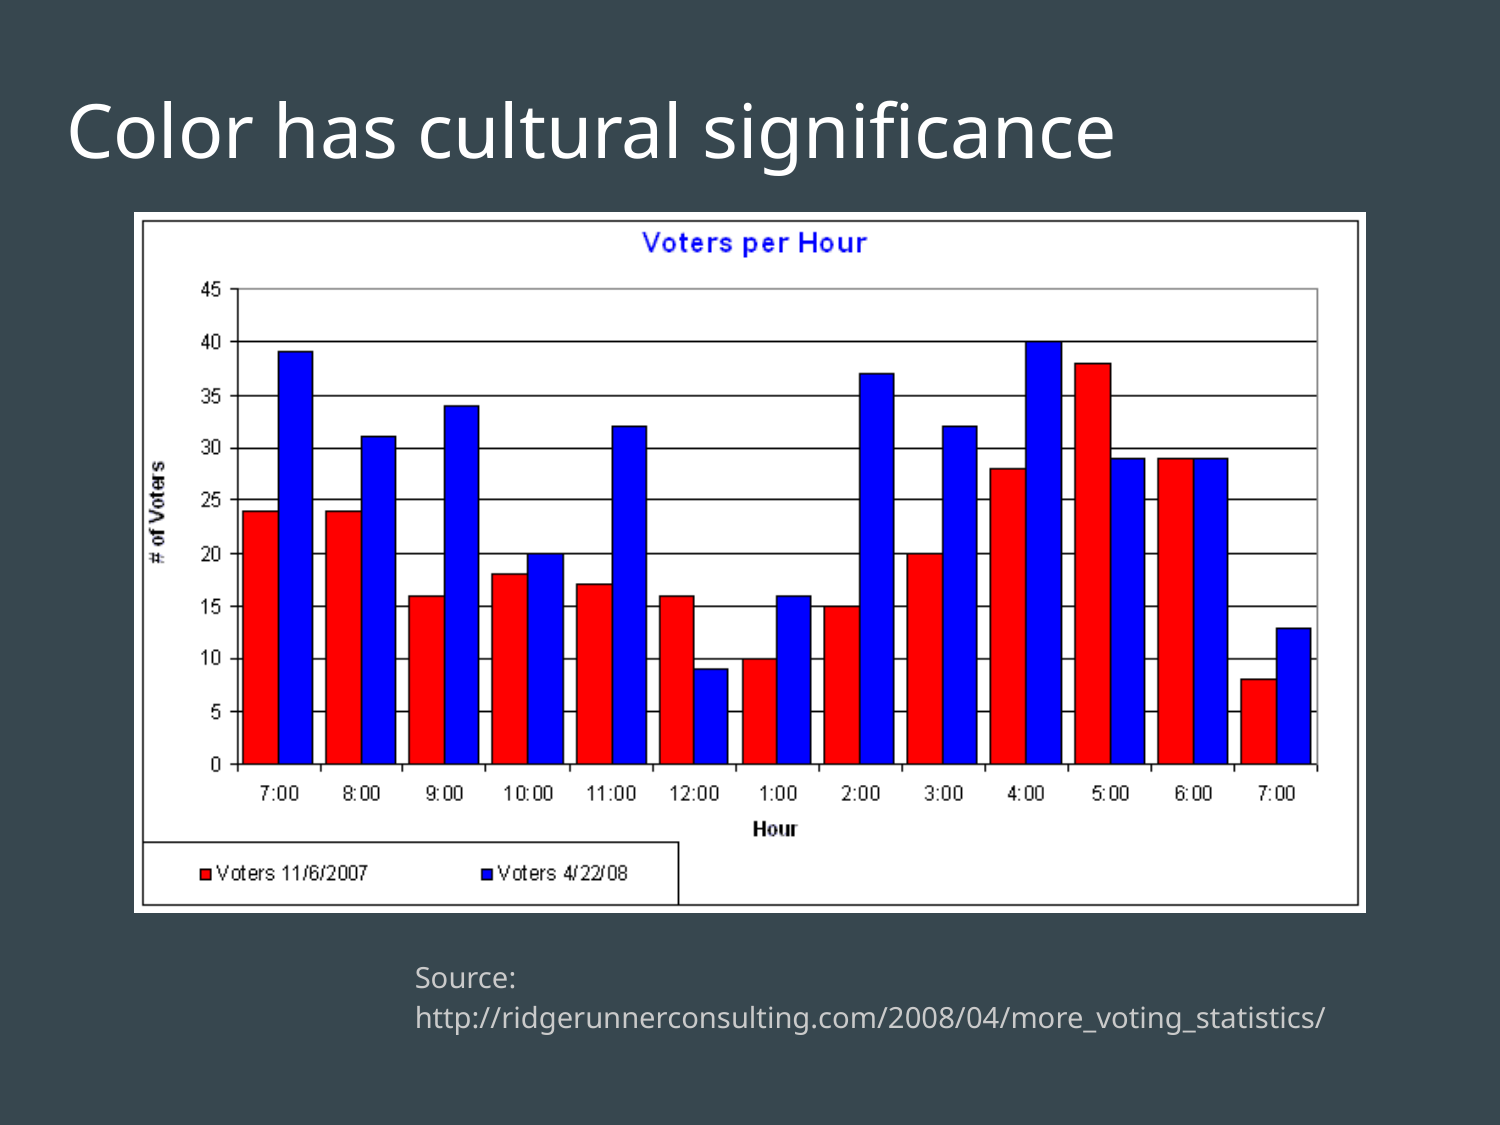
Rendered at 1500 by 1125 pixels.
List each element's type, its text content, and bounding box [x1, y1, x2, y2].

list Source: http://ridgerunnerconsulting.com/2008/04/more_voting_statistics/ [399, 939, 1416, 1010]
title Color has cultural significance [51, 65, 1449, 191]
picture [133, 212, 1366, 913]
